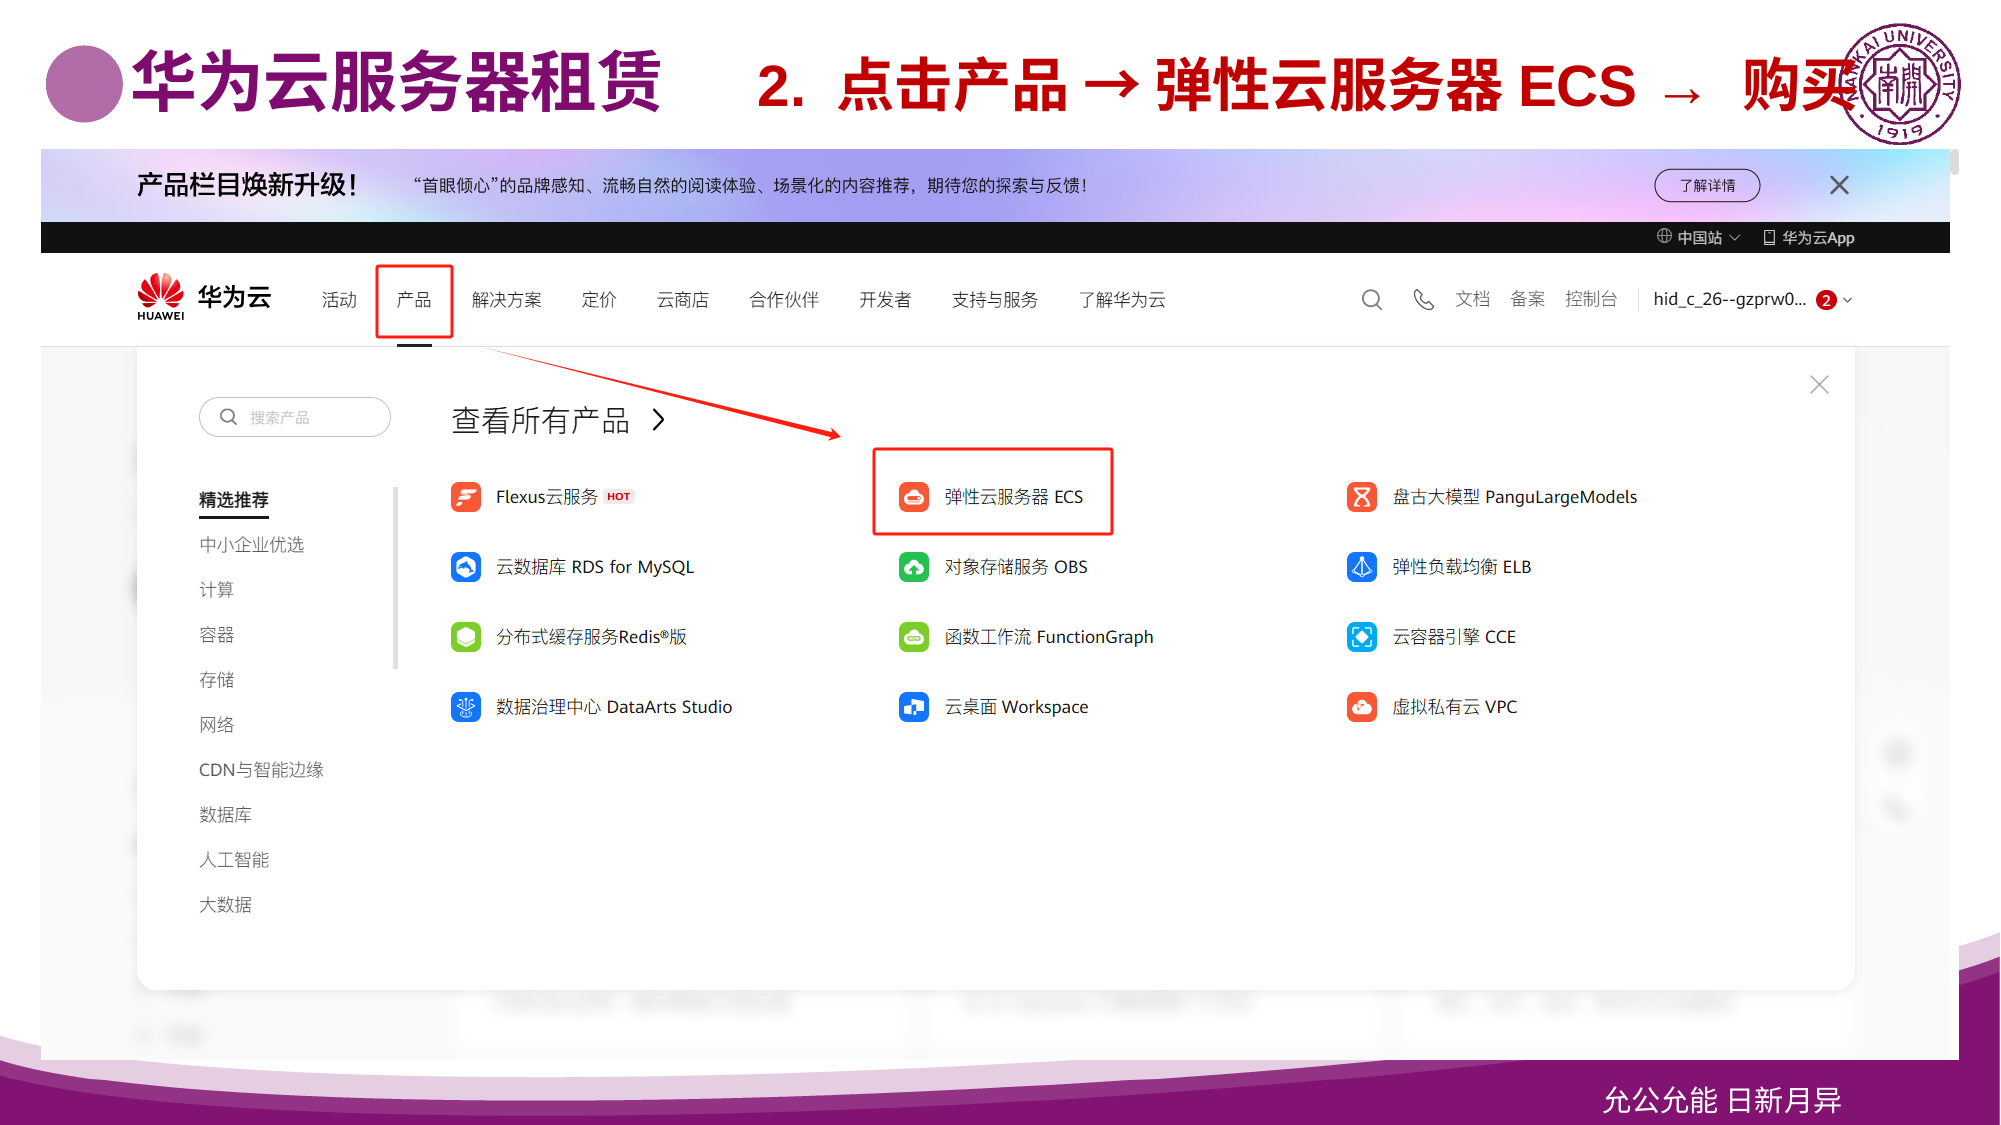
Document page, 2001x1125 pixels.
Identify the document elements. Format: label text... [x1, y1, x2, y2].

text_box 华为云服务器租赁 [115, 41, 1702, 128]
text_box 2. 点击产品 → 弹性云服务器ECS → 购买 [743, 41, 2000, 126]
picture [1828, 13, 1971, 41]
picture [0, 126, 2000, 1125]
